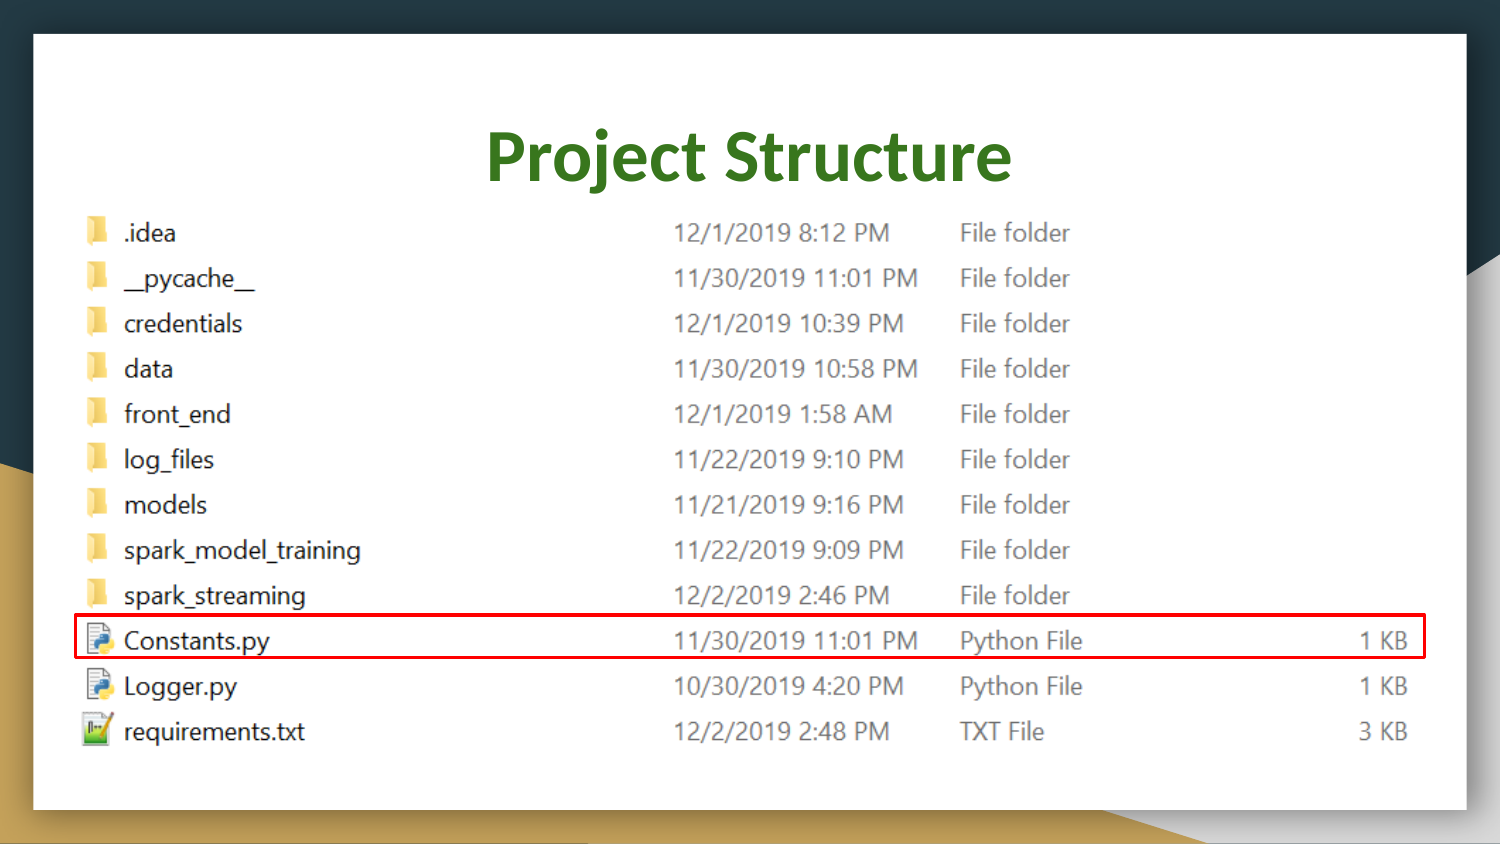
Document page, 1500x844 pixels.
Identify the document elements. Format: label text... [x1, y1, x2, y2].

text_box Project Structure [76, 91, 1425, 204]
picture [75, 205, 1426, 756]
